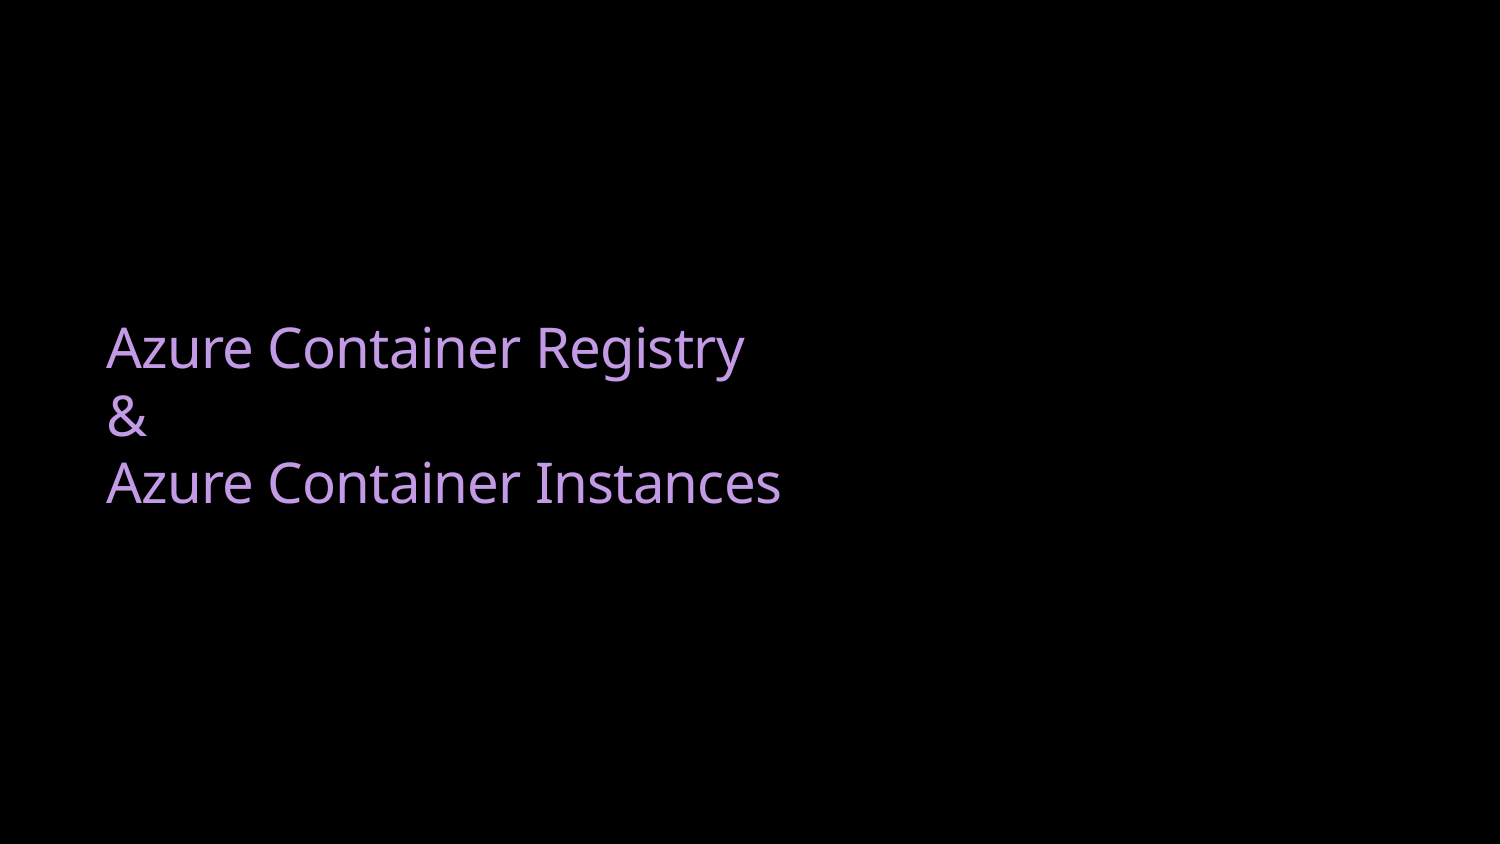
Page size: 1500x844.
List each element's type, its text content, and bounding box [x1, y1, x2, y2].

title Azure Container Registry & Azure Container Instances [106, 312, 1232, 585]
